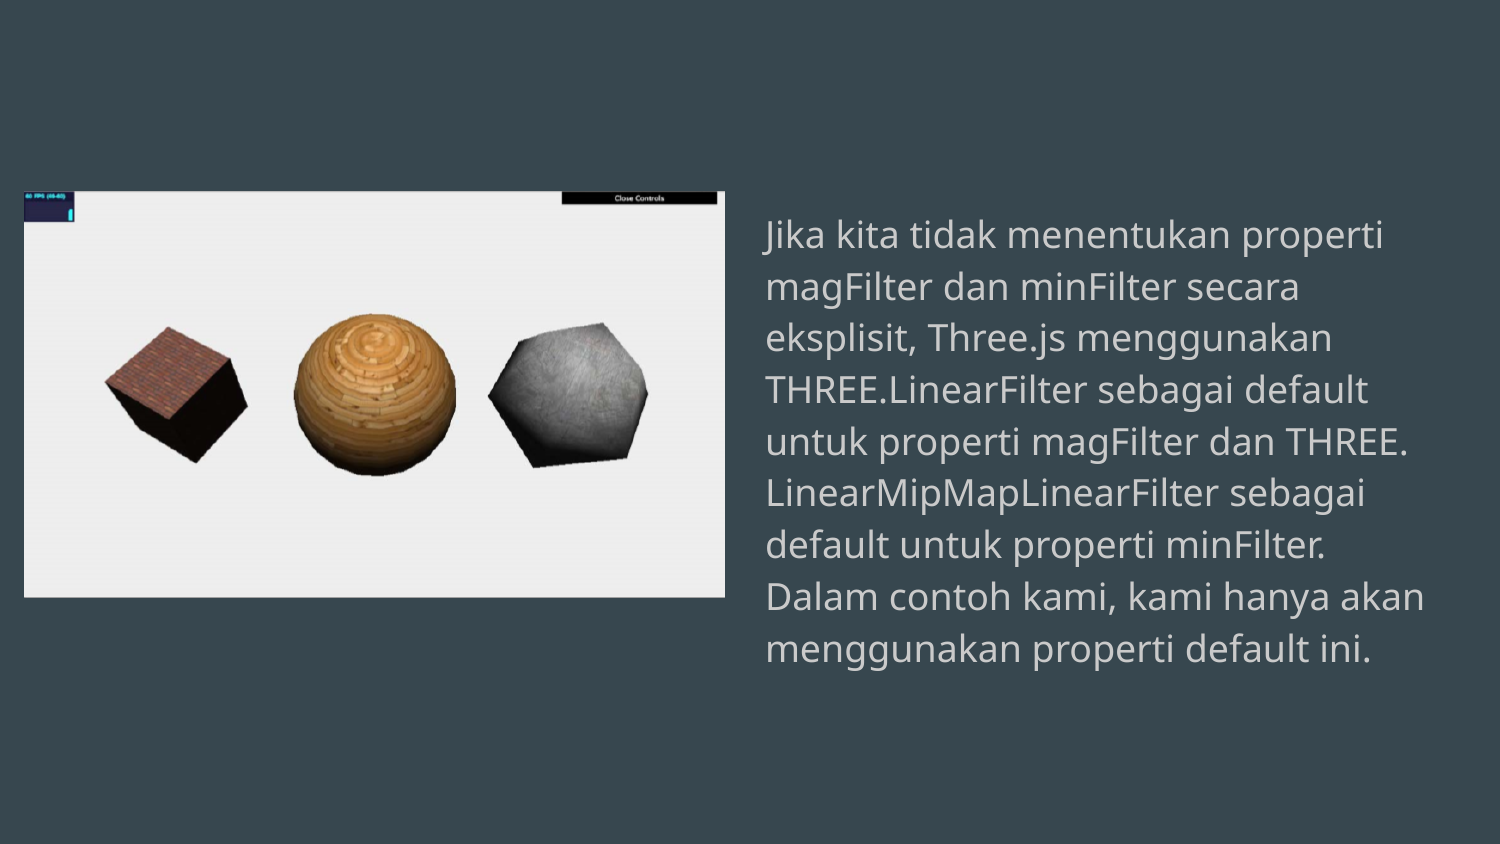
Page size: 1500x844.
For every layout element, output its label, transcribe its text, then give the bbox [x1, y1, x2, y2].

list Jika kita tidak menentukan properti magFilter dan minFilter secara eksplisit, Three.js menggunakan THREE.LinearFilter sebagai default untuk properti magFilter dan THREE. LinearMipMapLinearFilter sebagai default untuk properti minFilter. Dalam contoh kami, kami hanya akan menggunakan properti default ini. [750, 189, 1449, 750]
picture [24, 191, 726, 598]
